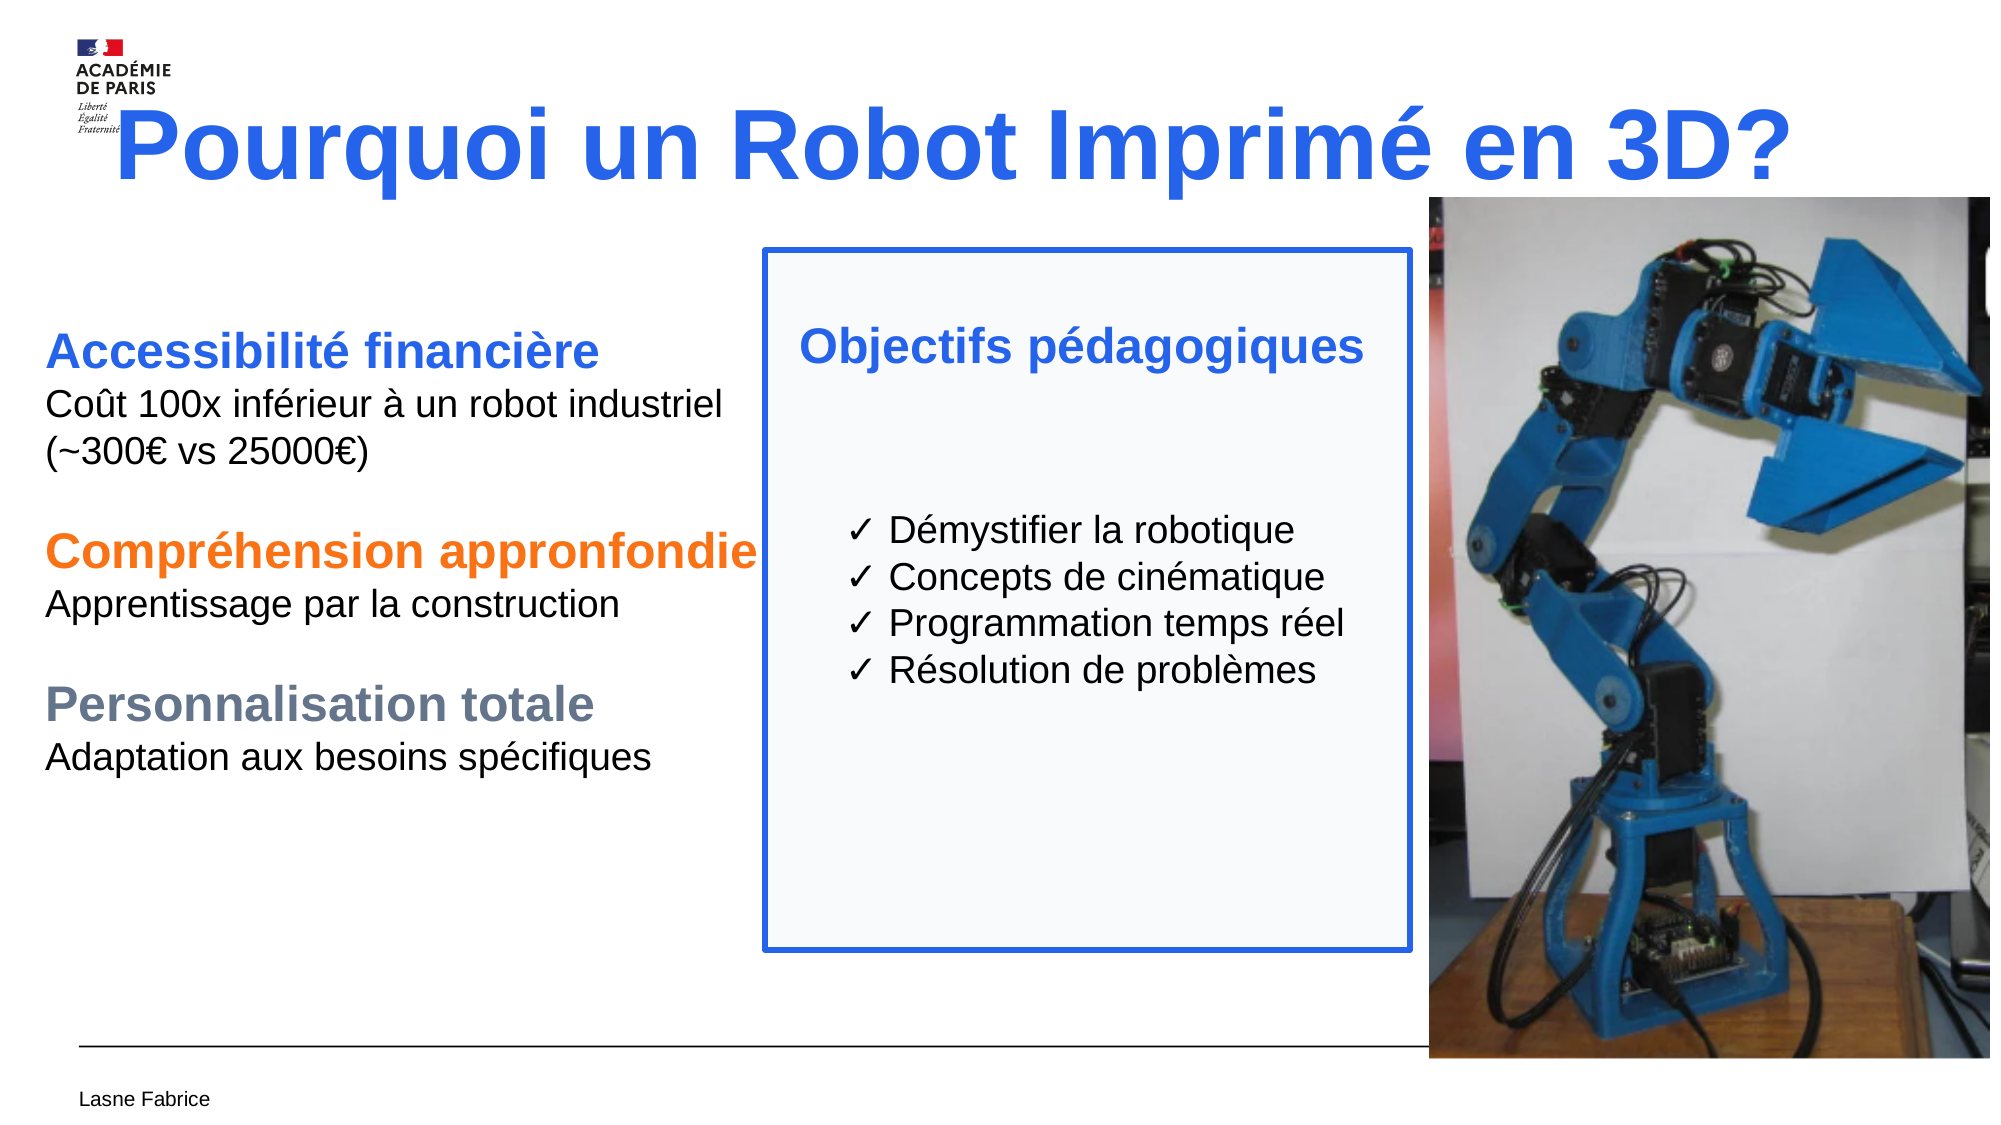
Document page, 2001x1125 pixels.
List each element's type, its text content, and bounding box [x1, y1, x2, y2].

text_box Lasne Fabrice [78, 1046, 1370, 1125]
text_box ✓ Démystifier la robotique ✓ Concepts de cinématique ✓ Programmation temps réel ✓ Résolution de problèmes [830, 398, 1369, 799]
text_box Objectifs pédagogiques [784, 303, 1428, 384]
text_box Pourquoi un Robot Imprimé en 3D? [99, 79, 1900, 200]
picture [1428, 197, 1990, 1086]
text_box Accessibilité financière Coût 100x inférieur à un robot industriel (~300€ vs 25000€) Compréhension appronfondie Apprentissage par la construction Personnalisation totale Adaptation aux besoins spécifiques [30, 198, 831, 899]
text_box [765, 249, 1410, 950]
